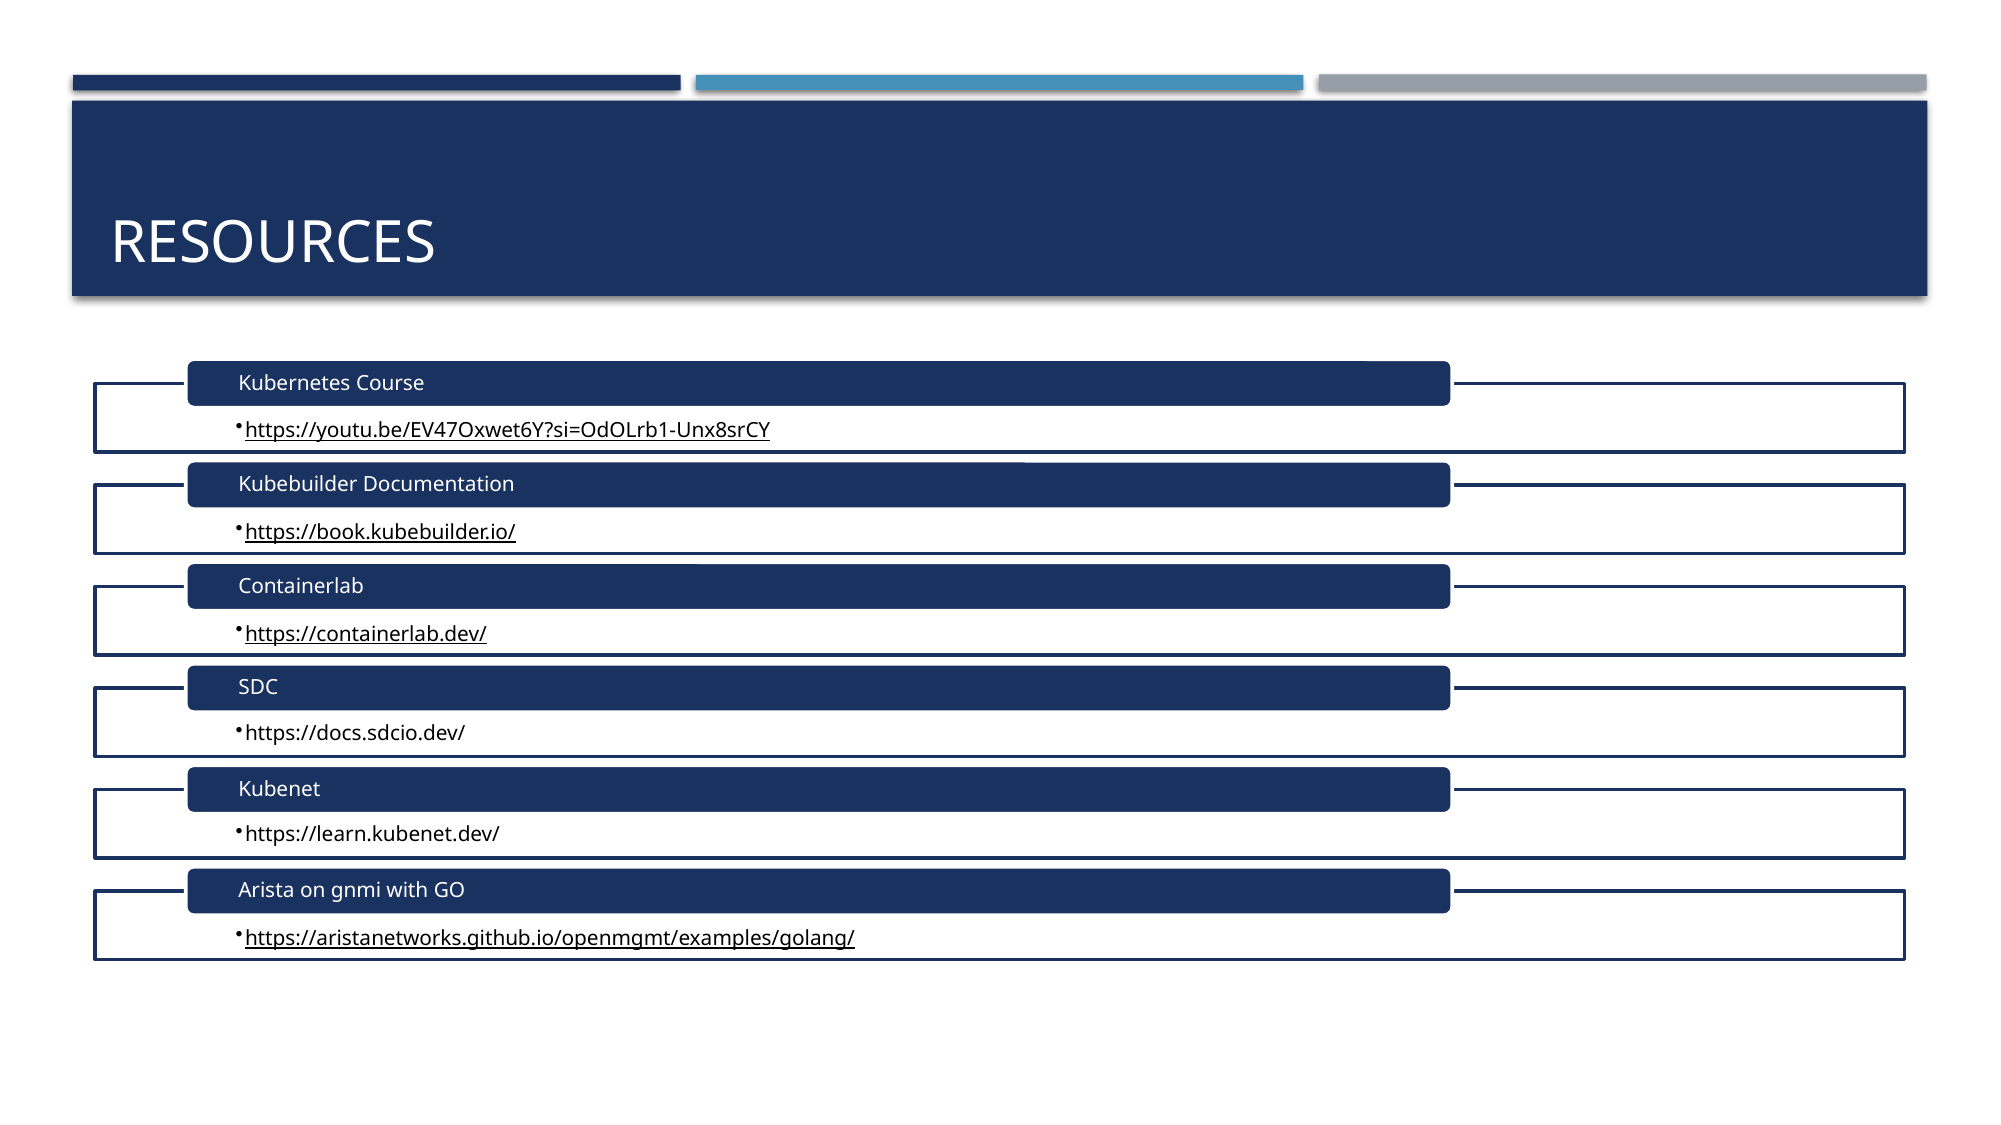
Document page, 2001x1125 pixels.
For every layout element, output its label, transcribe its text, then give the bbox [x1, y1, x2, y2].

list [94, 357, 1906, 962]
title Resources [95, 115, 1905, 282]
